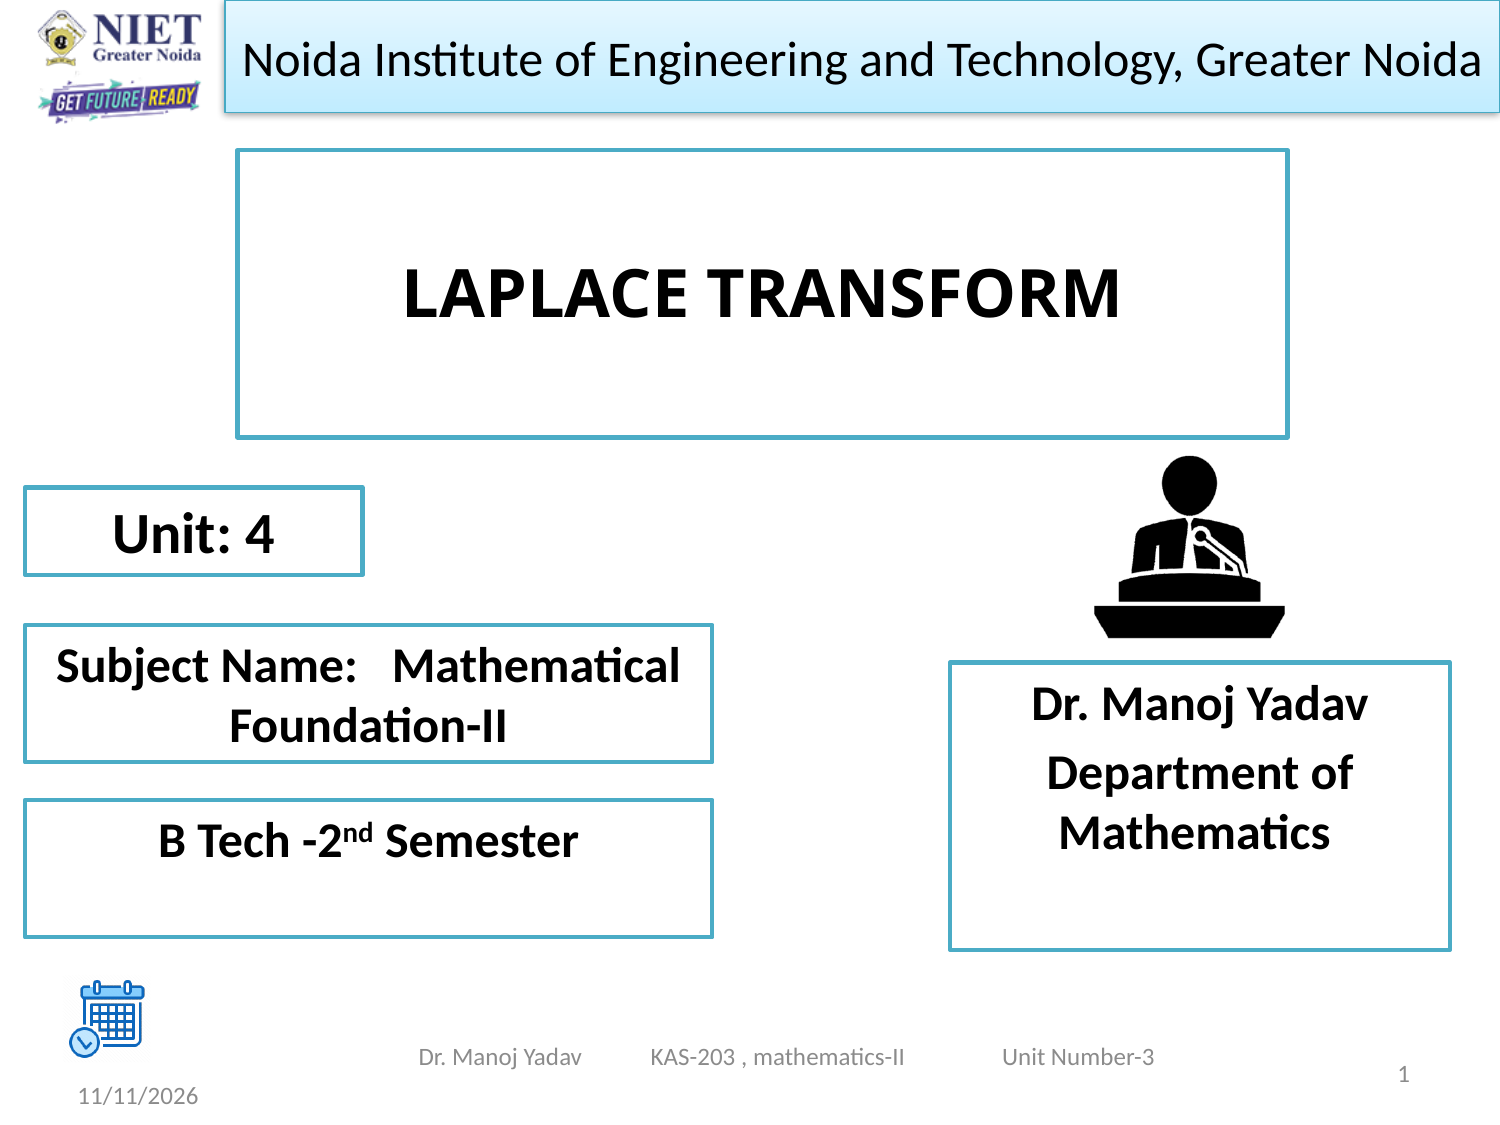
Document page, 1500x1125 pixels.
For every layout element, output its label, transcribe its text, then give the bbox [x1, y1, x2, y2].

picture [1062, 424, 1313, 676]
text_box Dr. Manoj Yadav Department of Mathematics [948, 660, 1452, 952]
picture [62, 974, 151, 1063]
footer Dr. Manoj Yadav KAS-203 , mathematics-II Unit Number-3 [375, 1025, 1200, 1085]
title Noida Institute of Engineering and Technology, Greater Noida [238, 0, 1500, 113]
slide_number 1 [1074, 1042, 1425, 1103]
slide_number 05-Jun-21 [62, 1065, 413, 1125]
subtitle LAPLACE TRANSFORM [235, 148, 1290, 440]
picture [0, 0, 238, 135]
text_box Subject Name: Mathematical Foundation-II [23, 623, 714, 764]
text_box B Tech -2nd Semester [23, 798, 714, 939]
text_box Unit: 4 [23, 485, 365, 577]
